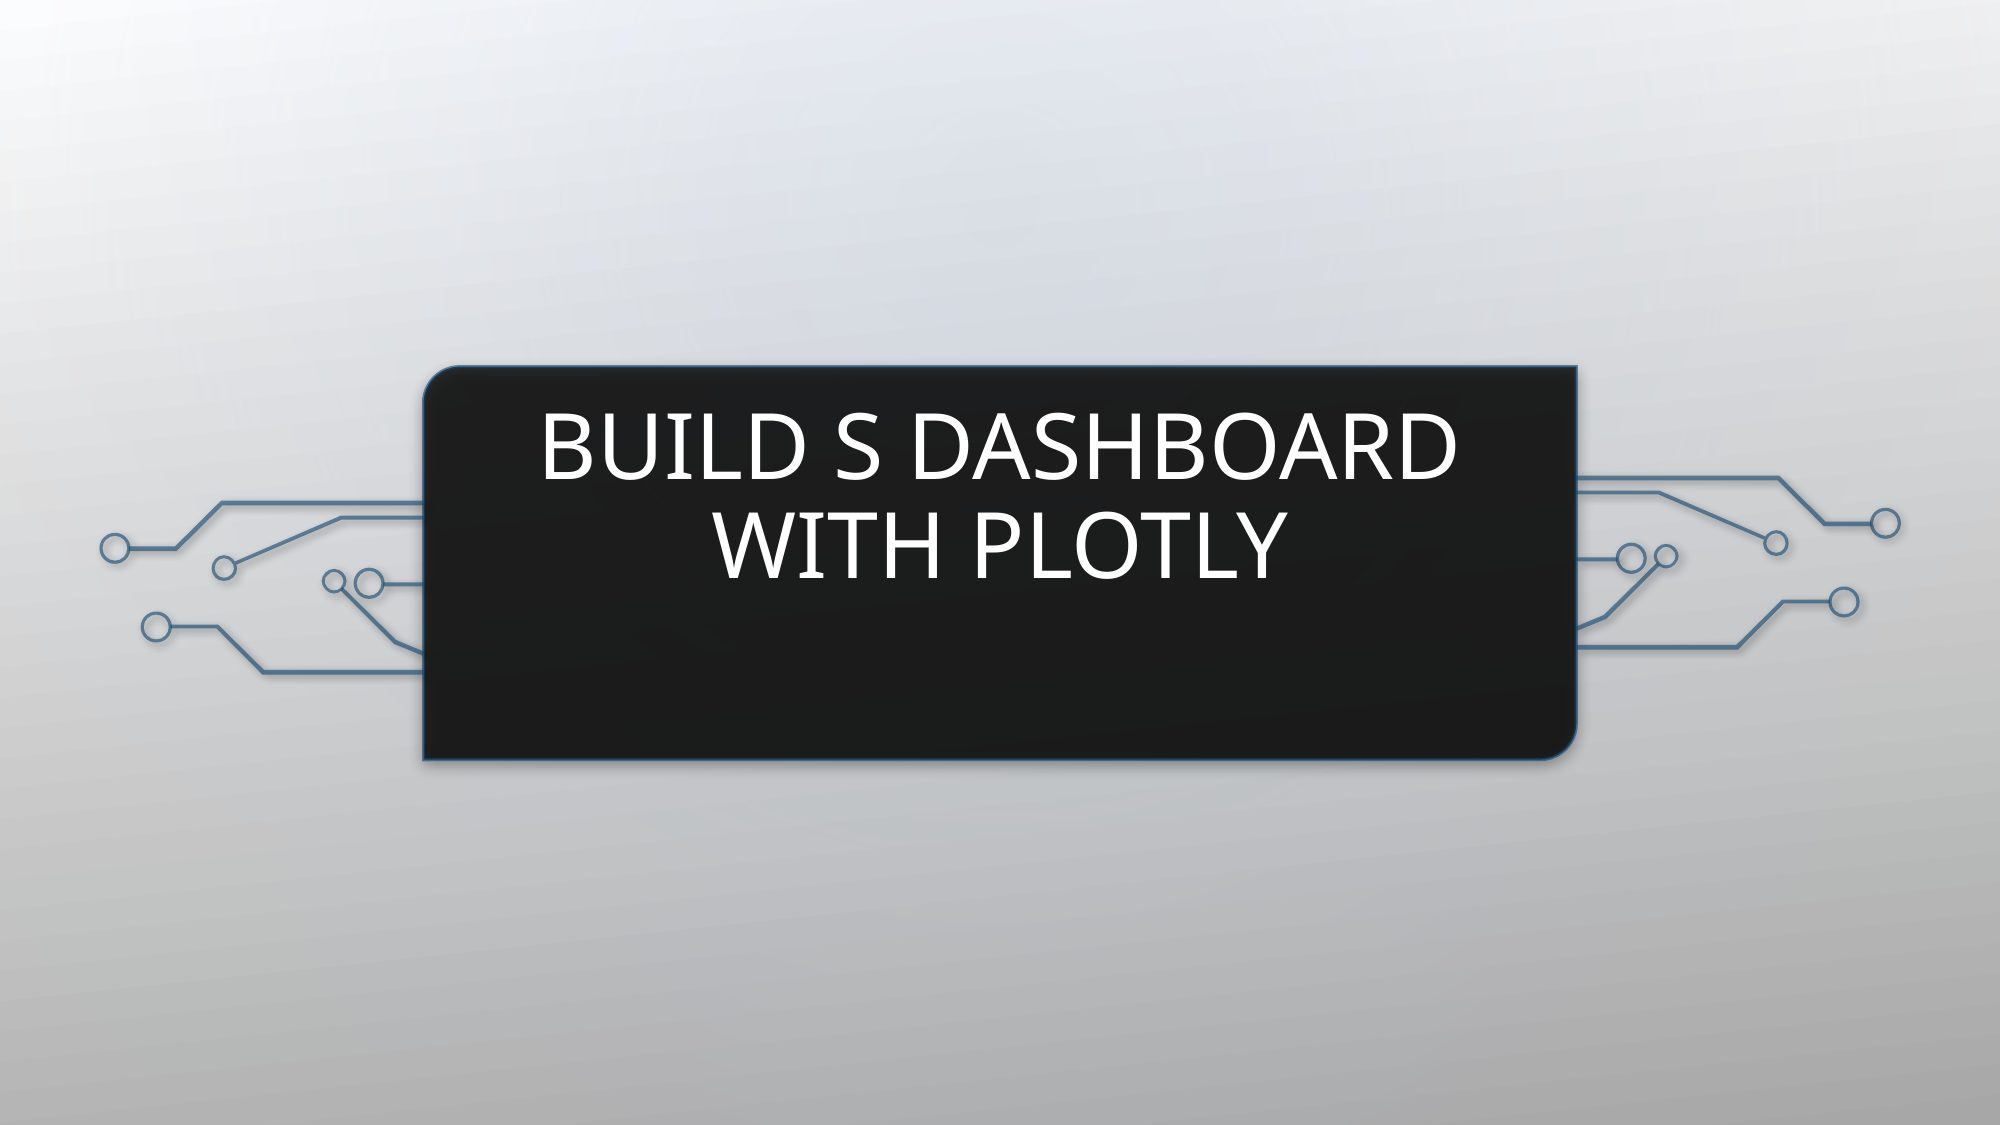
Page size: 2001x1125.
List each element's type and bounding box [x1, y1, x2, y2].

text_box [0, 0, 2000, 1125]
text_box [99, 475, 1902, 675]
